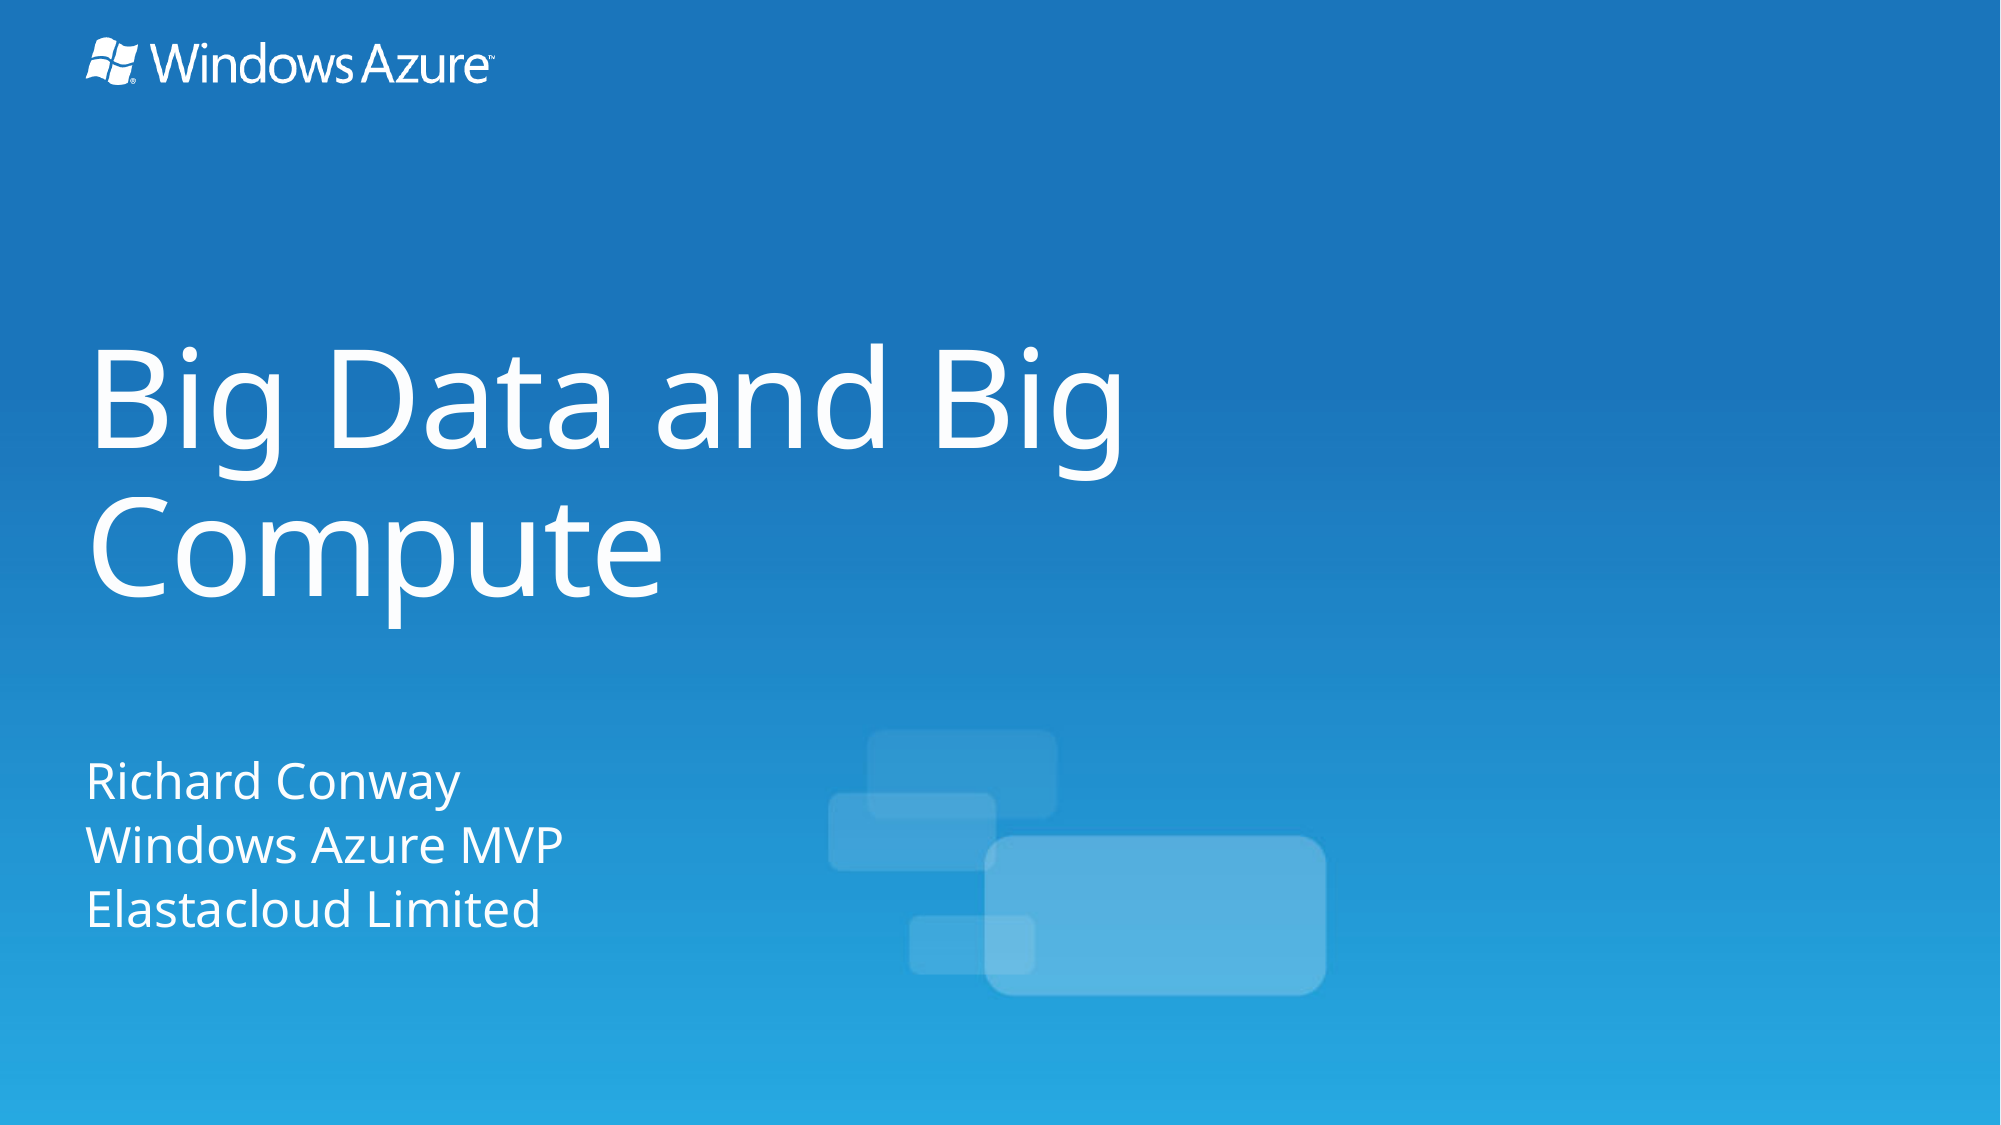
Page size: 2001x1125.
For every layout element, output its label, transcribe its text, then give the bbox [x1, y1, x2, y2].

picture [0, 0, 2001, 1125]
list Richard Conway Windows Azure MVP Elastacloud Limited [85, 756, 981, 945]
title Big Data and Big Compute [85, 366, 1714, 590]
